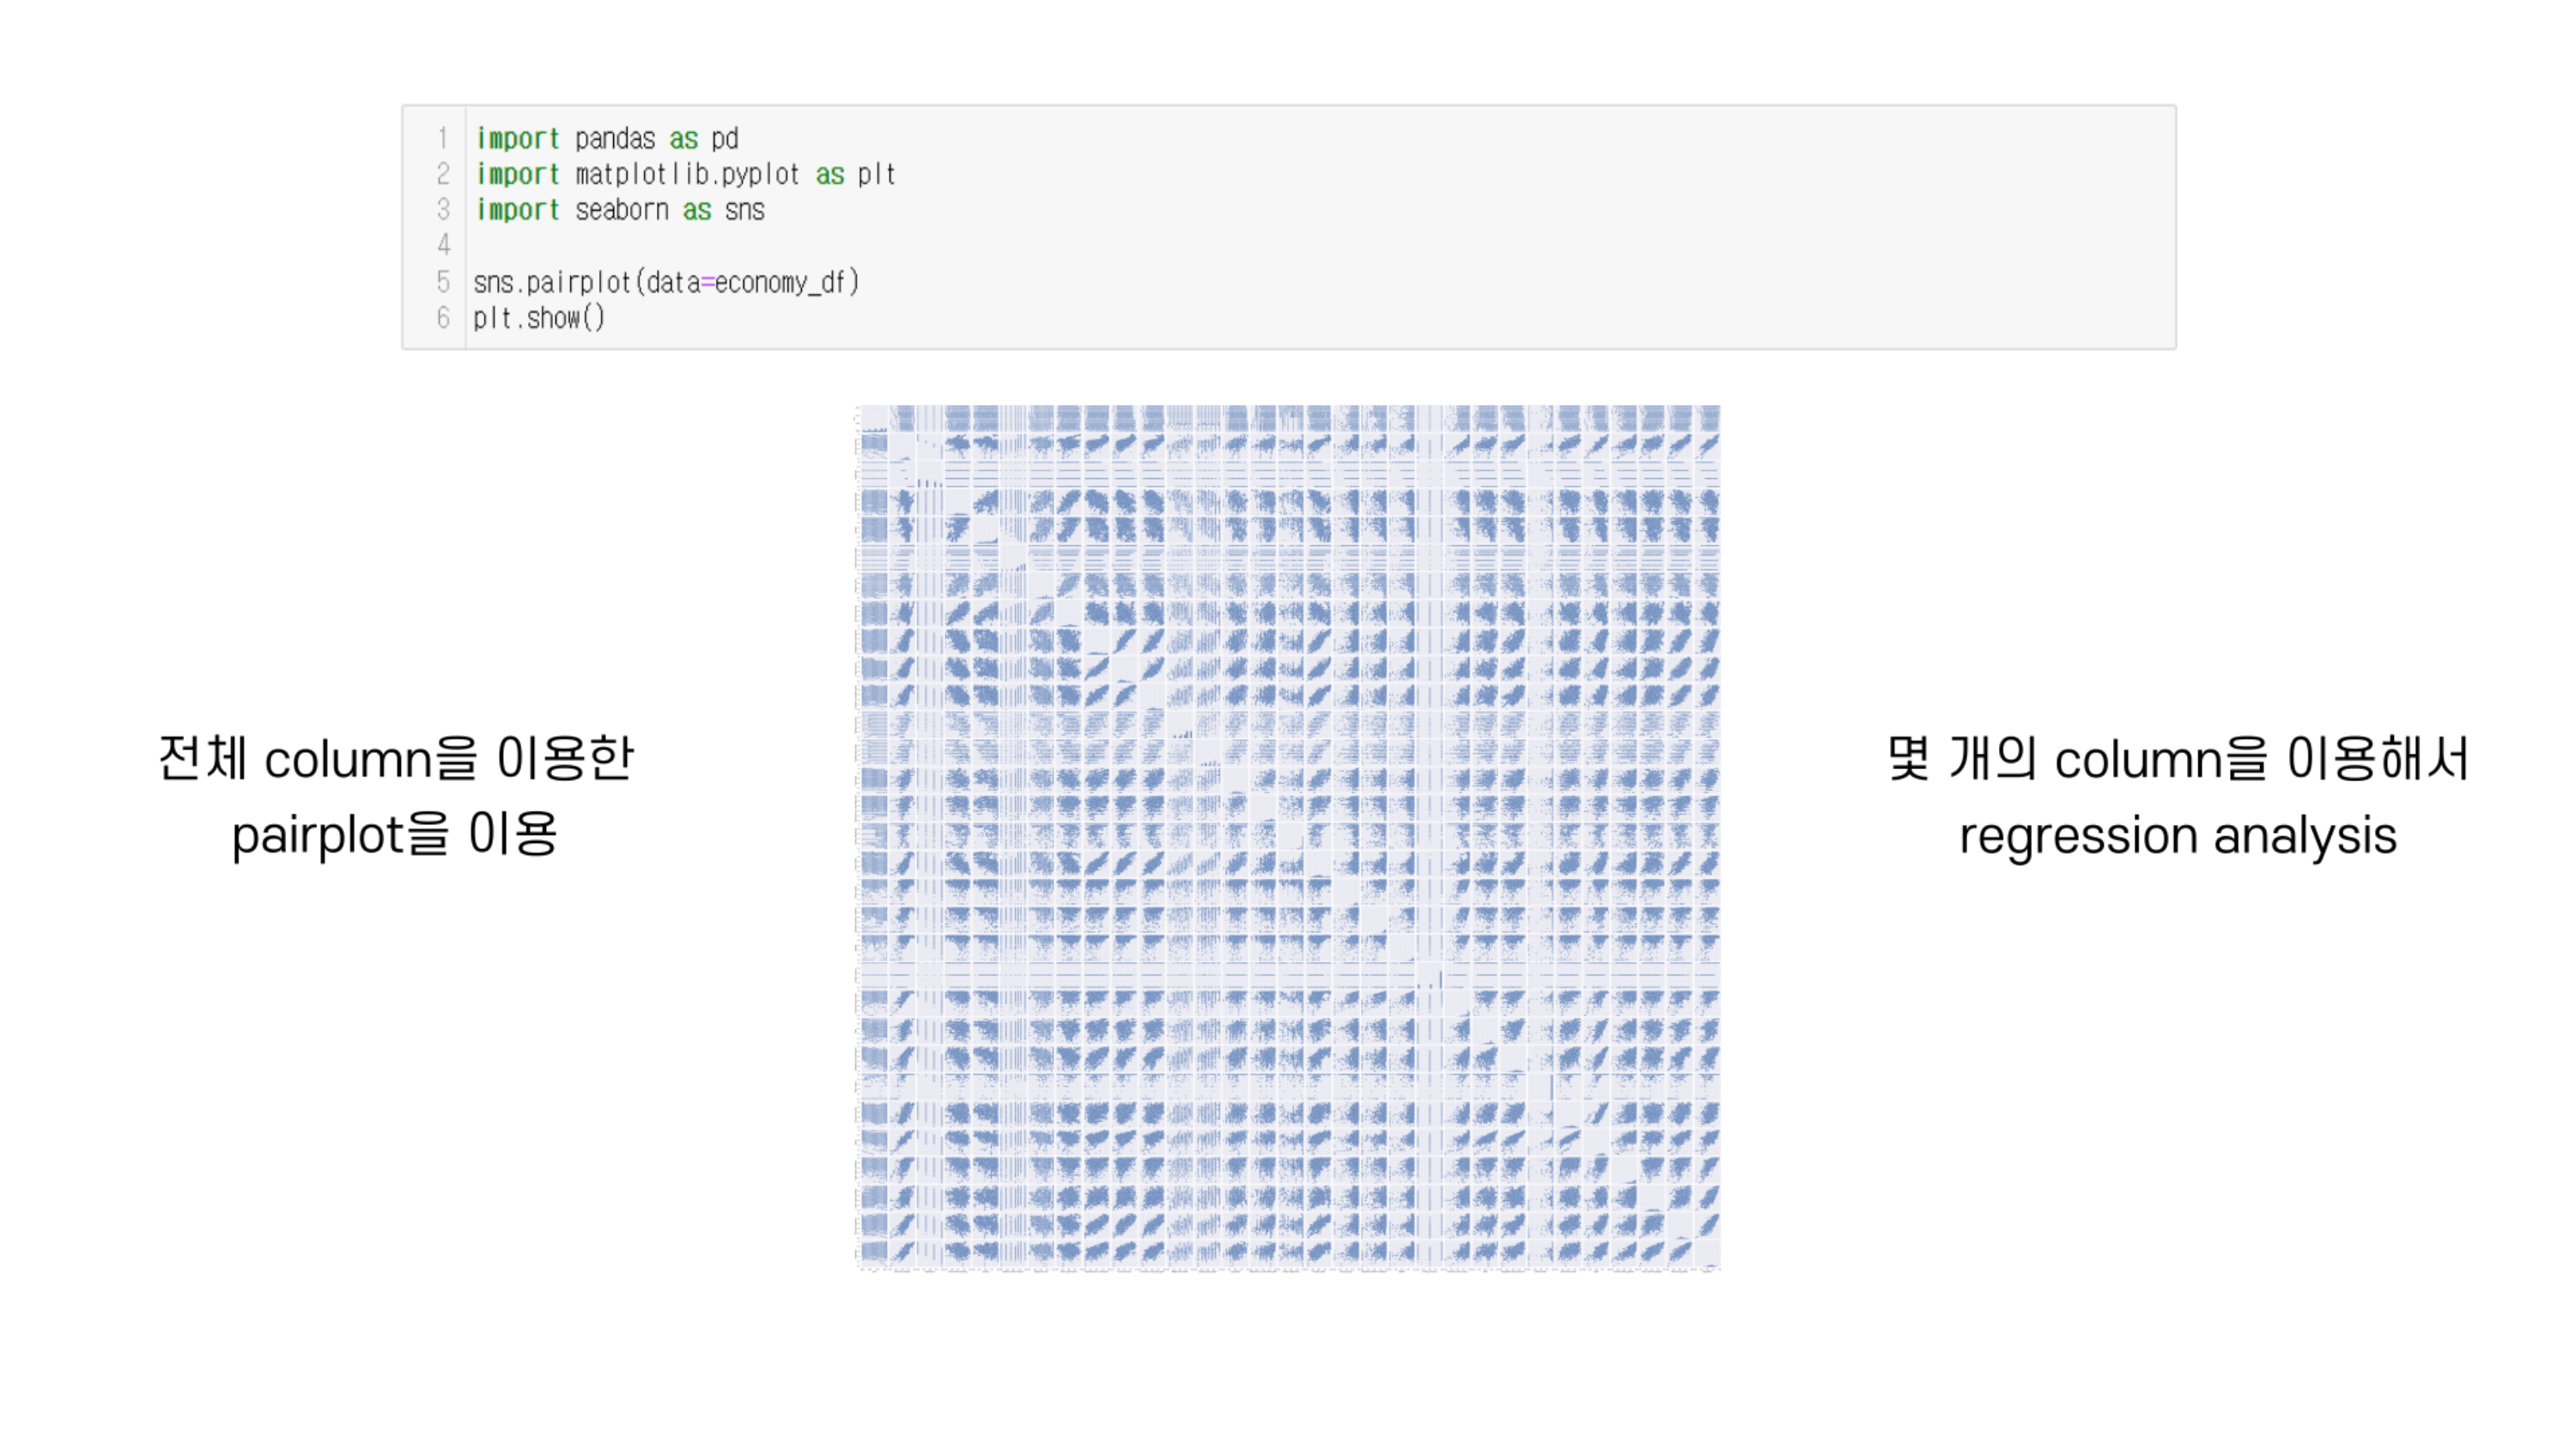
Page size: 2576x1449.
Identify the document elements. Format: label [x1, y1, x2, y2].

text_box [853, 404, 1723, 1274]
picture [5, 716, 657, 888]
text_box [396, 101, 2180, 352]
picture [1788, 716, 2488, 888]
